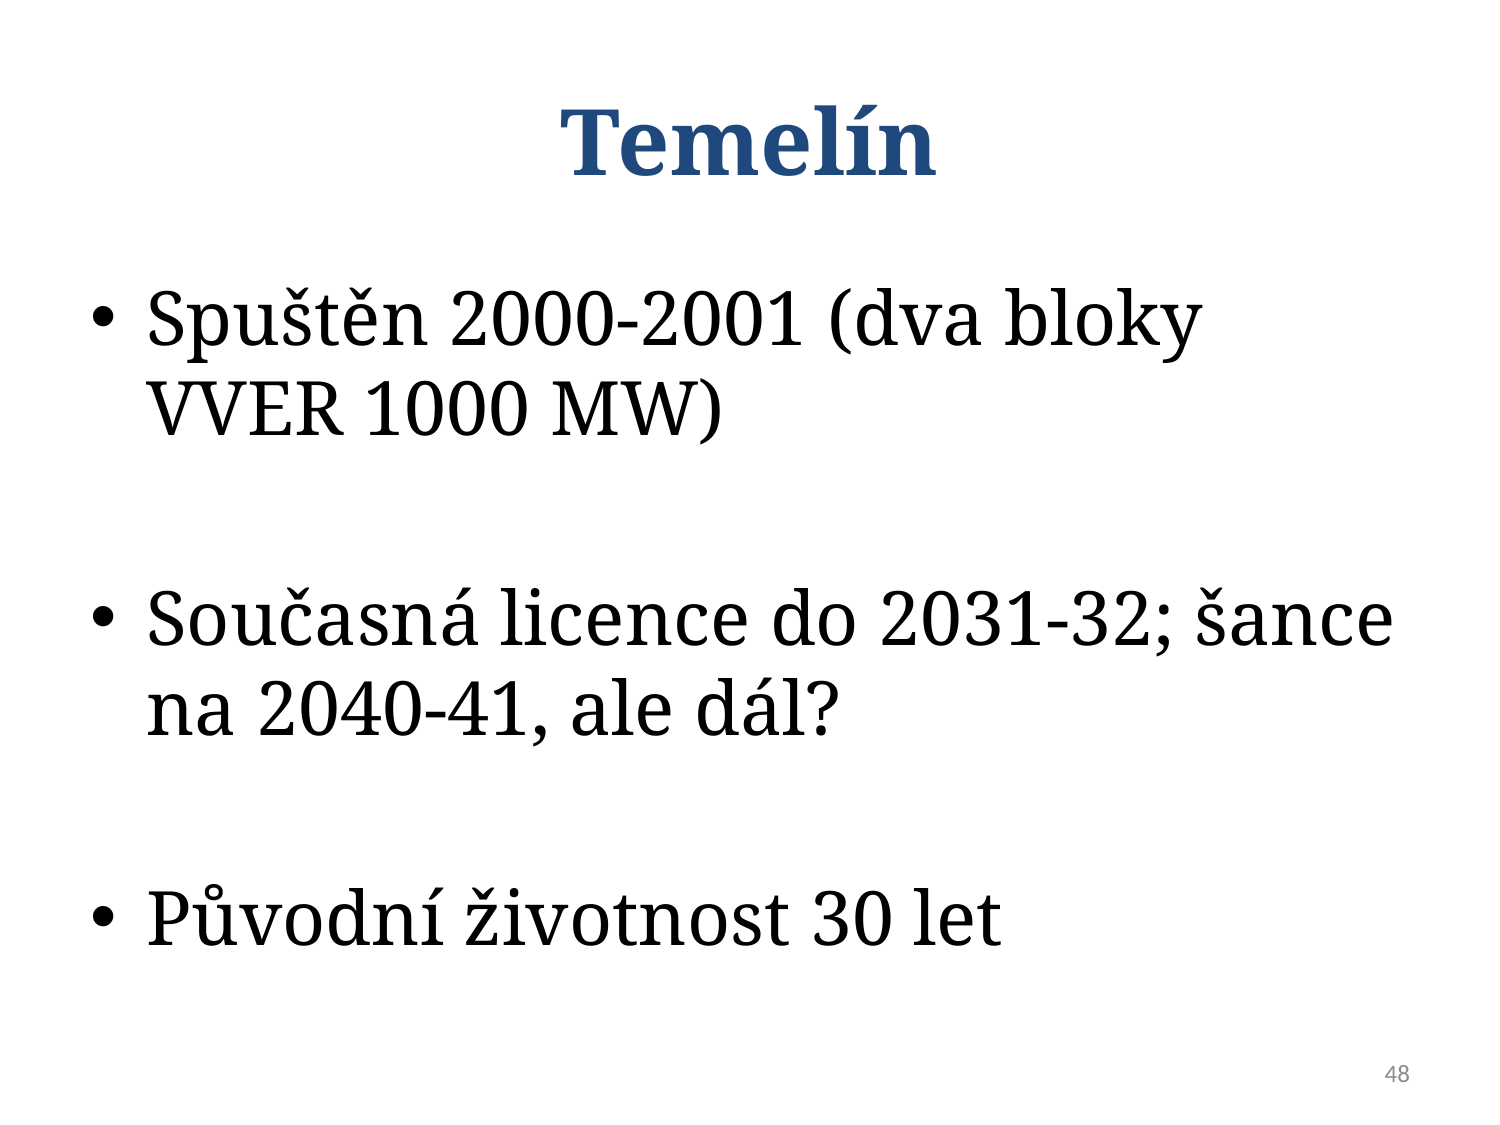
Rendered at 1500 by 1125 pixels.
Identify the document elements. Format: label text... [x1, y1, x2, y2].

slide_number 48 [1074, 1042, 1425, 1103]
title Temelín [75, 45, 1425, 233]
list Spuštěn 2000-2001 (dva bloky VVER 1000 MW) Současná licence do 2031-32; šance na 2040-41, ale dál? Původní životnost 30 let [75, 262, 1425, 1005]
